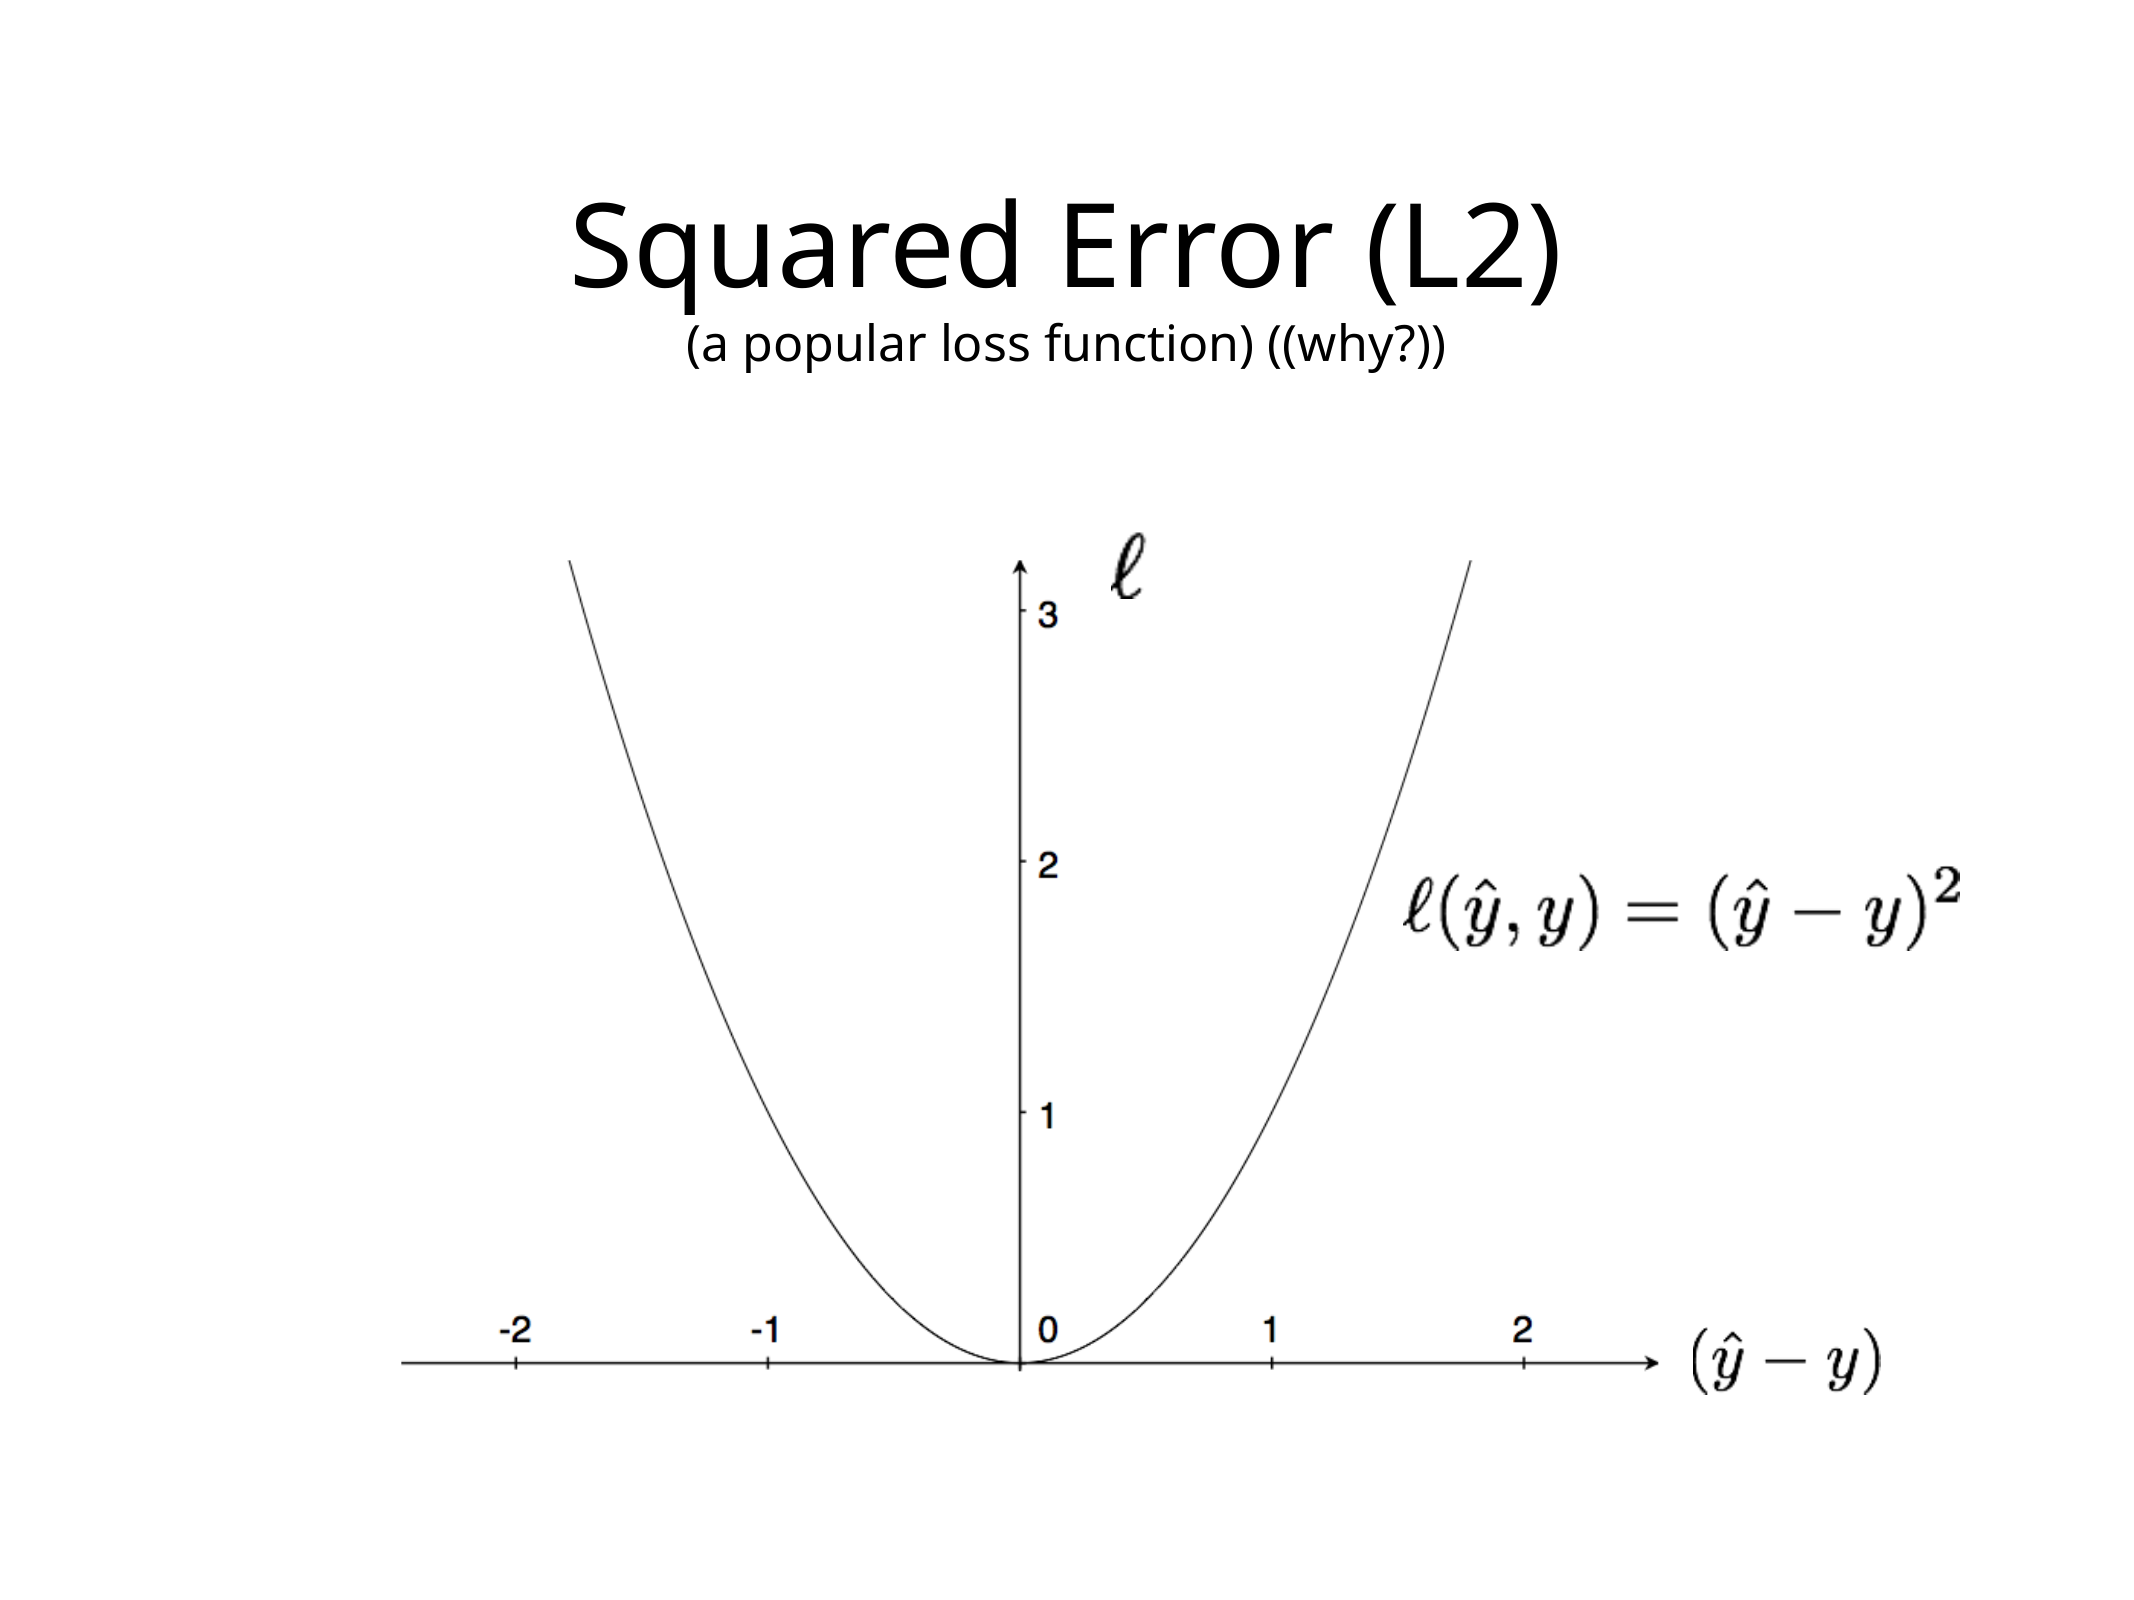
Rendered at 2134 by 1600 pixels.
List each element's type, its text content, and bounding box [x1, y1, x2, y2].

text_box Squared Error (L2) (a popular loss function) ((why?)) [561, 162, 1572, 380]
picture [1692, 1327, 1882, 1396]
picture [400, 531, 1960, 1373]
